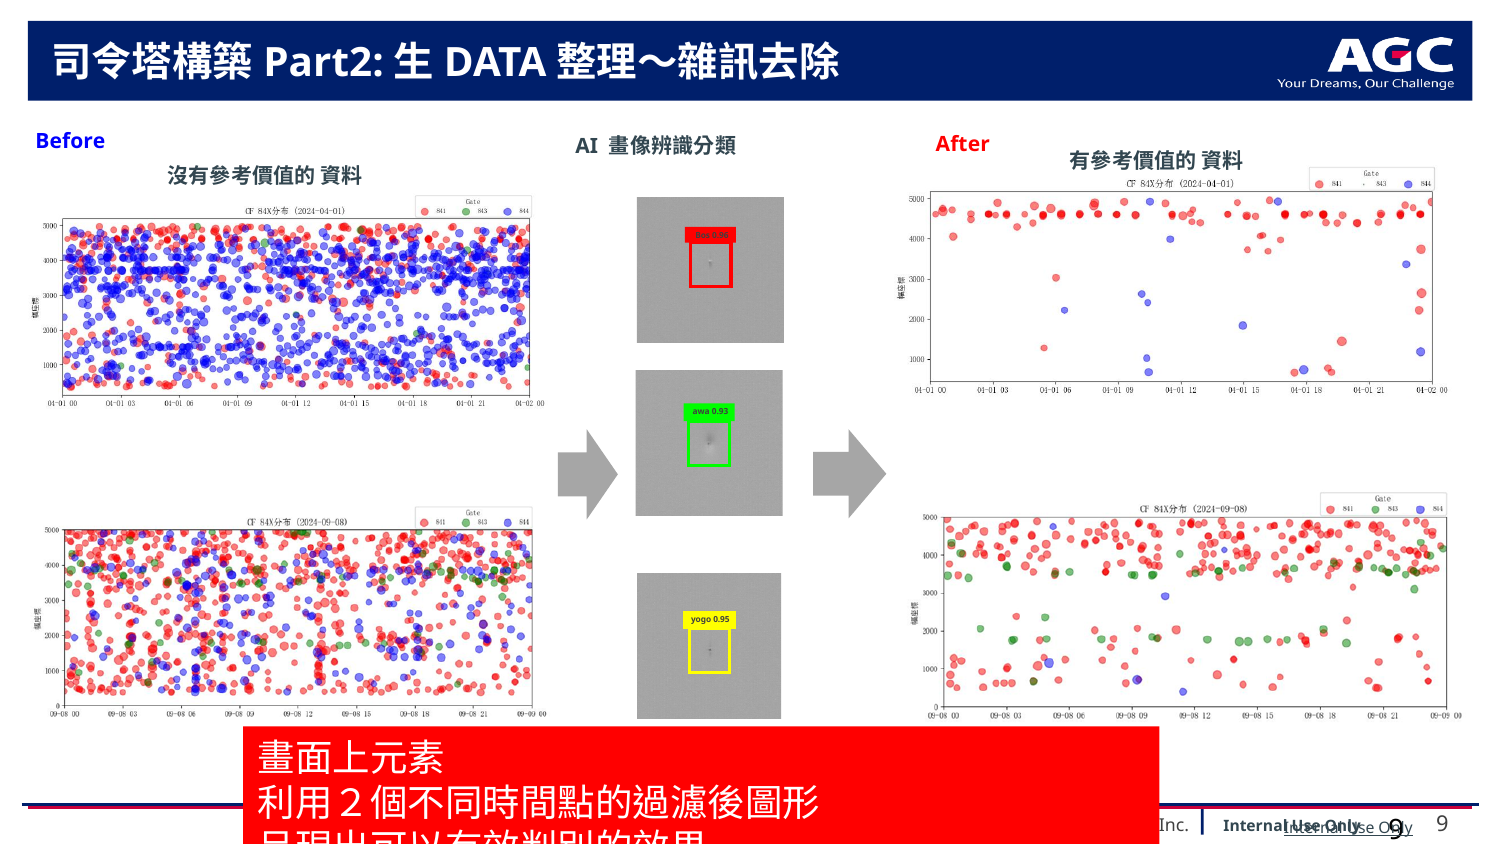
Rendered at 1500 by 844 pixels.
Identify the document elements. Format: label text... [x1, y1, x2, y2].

text_box Internal Use Only [1160, 805, 1424, 844]
picture [24, 189, 552, 410]
text_box [557, 429, 618, 520]
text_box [637, 573, 782, 719]
text_box 有參考價值的 資料 [1054, 140, 1374, 160]
picture [888, 160, 1456, 400]
picture [902, 485, 1470, 723]
title 司令塔構築Part2:生DATA整理～雜訊去除 [36, 21, 1256, 106]
text_box 畫面上元素 利用２個不同時間點的過濾後圖形 呈現出可以有效判別的效果 [243, 726, 1160, 844]
picture [26, 500, 554, 721]
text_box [636, 197, 784, 343]
text_box After [920, 122, 1025, 160]
text_box AI 畫像辨識分類 [560, 125, 800, 166]
text_box Before [20, 119, 153, 160]
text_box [635, 370, 783, 516]
slide_number 9 [1373, 804, 1470, 844]
text_box 沒有參考價值的 資料 [152, 155, 472, 189]
text_box [813, 429, 887, 519]
picture [1277, 37, 1454, 90]
